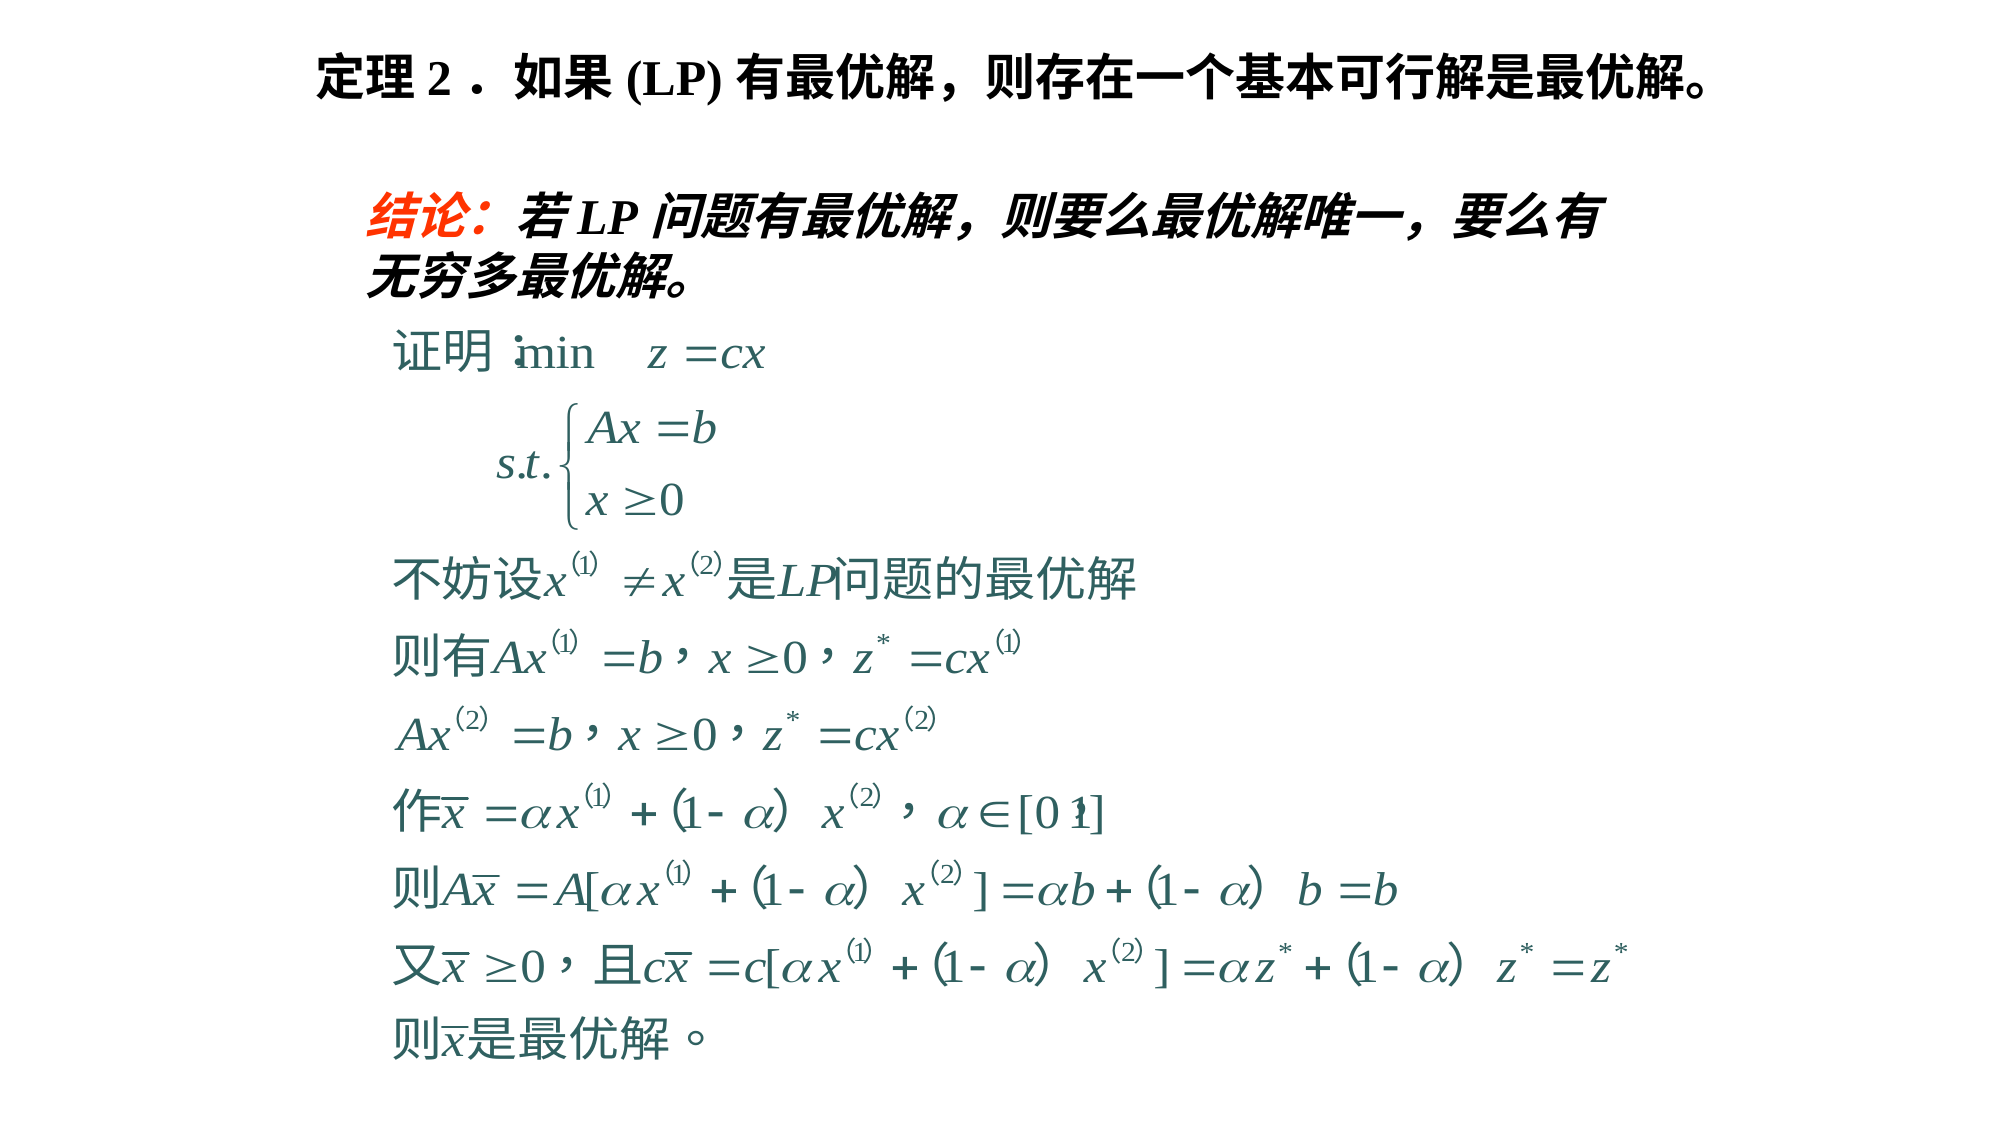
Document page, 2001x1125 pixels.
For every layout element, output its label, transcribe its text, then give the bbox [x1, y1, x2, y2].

text_box 定理2．如果(LP)有最优解，则存在一个基本可行解是最优解。 [291, 37, 1709, 173]
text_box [385, 321, 1638, 1070]
text_box 结论：若LP问题有最优解，则要么最优解唯一，要么有无穷多最优解。 [350, 200, 1650, 313]
